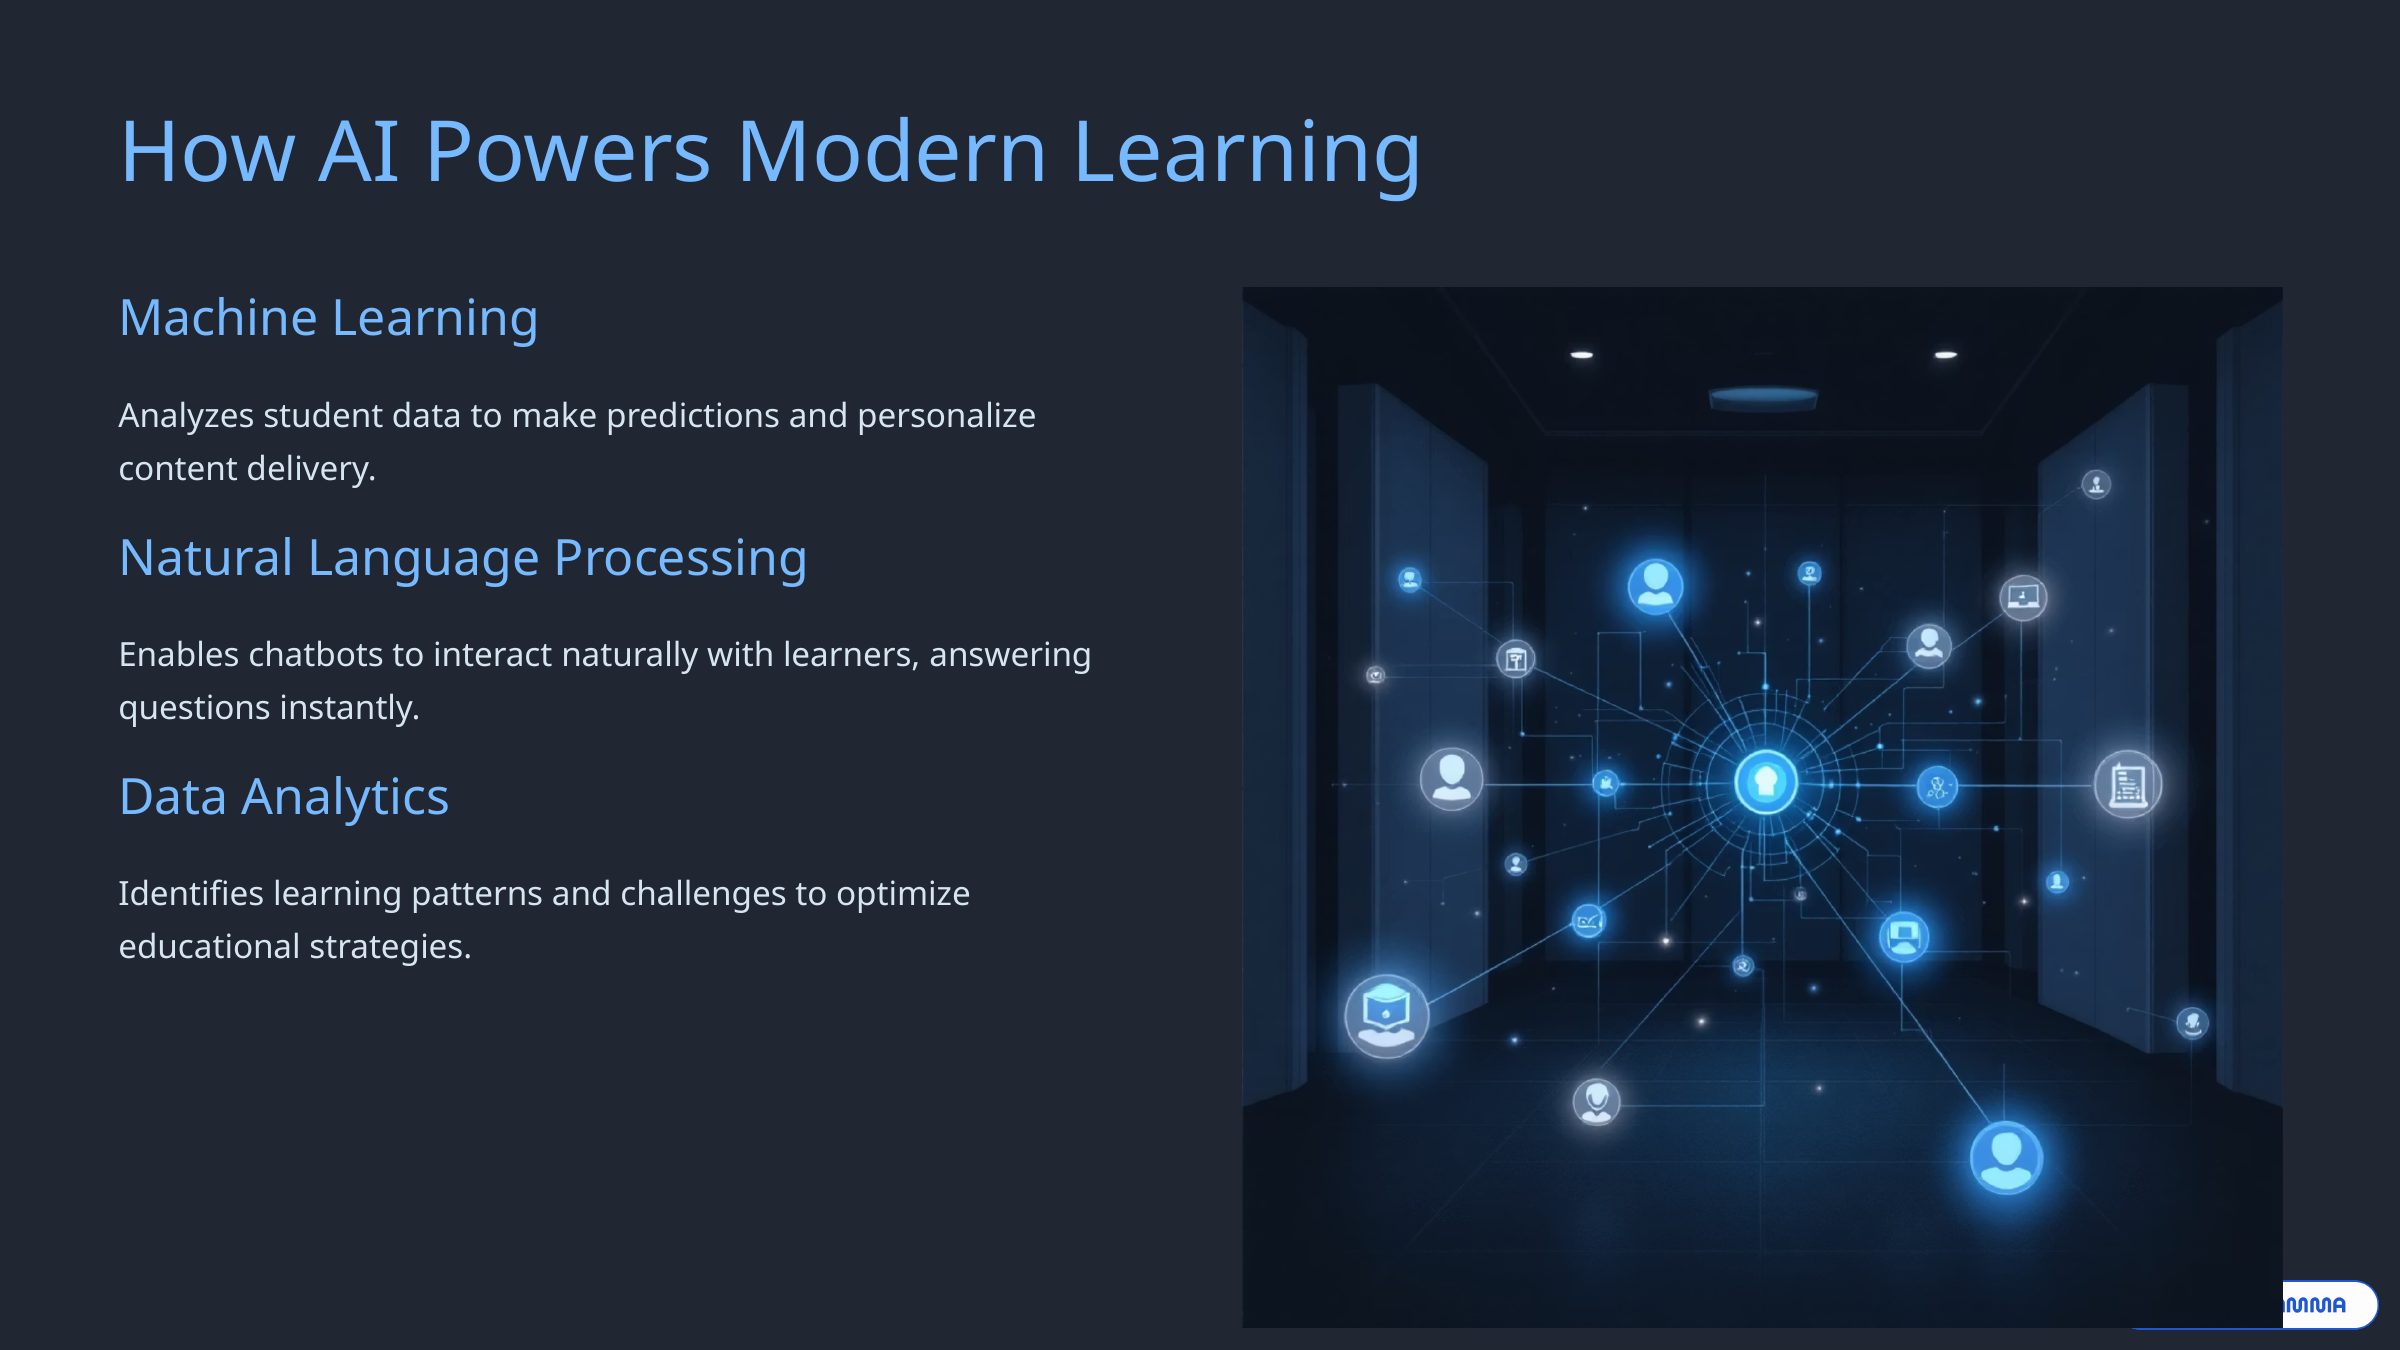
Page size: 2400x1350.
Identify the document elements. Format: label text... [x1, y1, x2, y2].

text_box Machine Learning [118, 283, 626, 347]
text_box Natural Language Processing [118, 522, 823, 586]
text_box Data Analytics [118, 761, 626, 826]
text_box How AI Powers Modern Learning [118, 92, 1449, 199]
picture [1242, 287, 2389, 1339]
text_box Analyzes student data to make predictions and personalize content delivery. [118, 380, 1159, 489]
text_box Identifies learning patterns and challenges to optimize educational strategies. [118, 859, 1159, 968]
text_box Enables chatbots to interact naturally with learners, answering questions instantly. [118, 619, 1159, 728]
